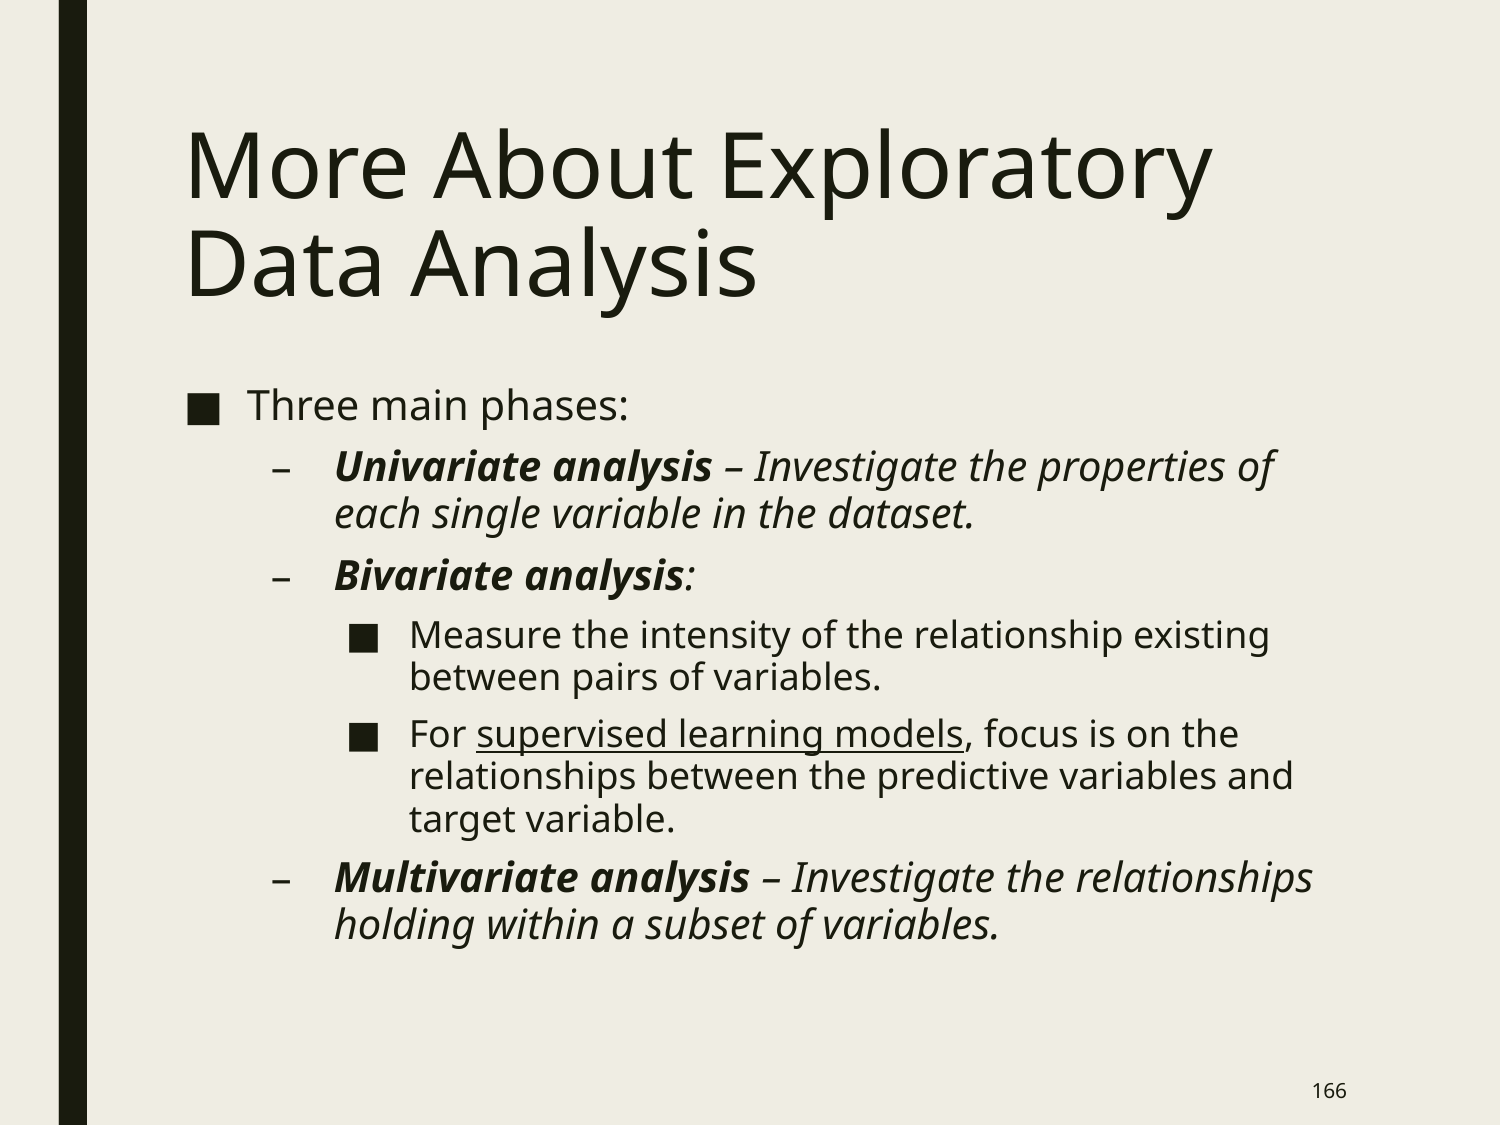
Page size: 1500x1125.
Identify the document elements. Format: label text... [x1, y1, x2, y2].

list Three main phases: Univariate analysis – Investigate the properties of each single variable in the dataset. Bivariate analysis: Measure the intensity of the relationship existing between pairs of variables. For supervised learning models, focus is on the relationships between the predictive variables and target variable. Multivariate analysis – Investigate the relationships holding within a subset of variables. [168, 375, 1351, 963]
slide_number 165 [1165, 1058, 1362, 1125]
title More About Exploratory Data Analysis [168, 112, 1351, 357]
